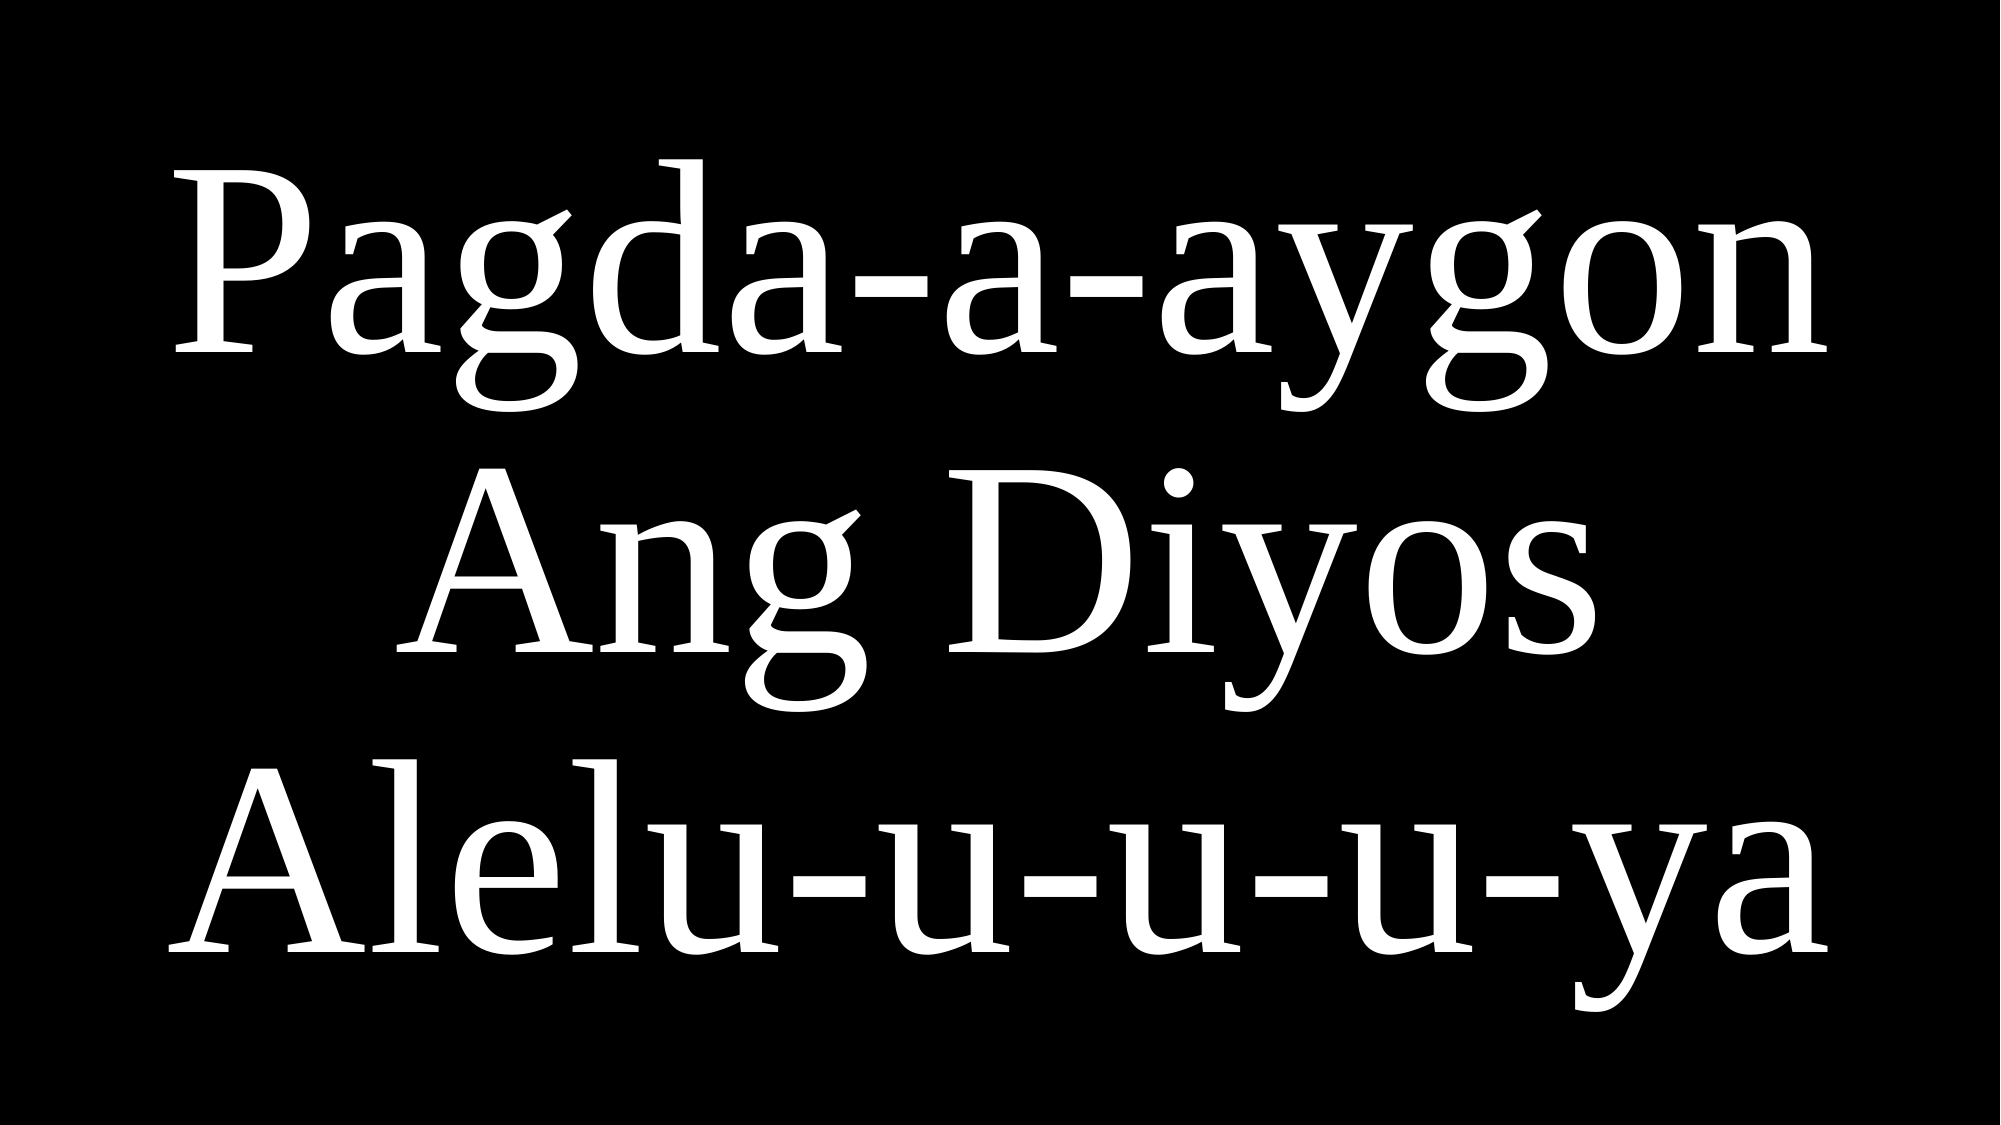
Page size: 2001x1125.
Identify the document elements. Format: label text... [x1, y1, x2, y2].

title Pagda-a-aygon Ang Diyos Alelu-u-u-u-ya [0, 0, 2000, 1125]
